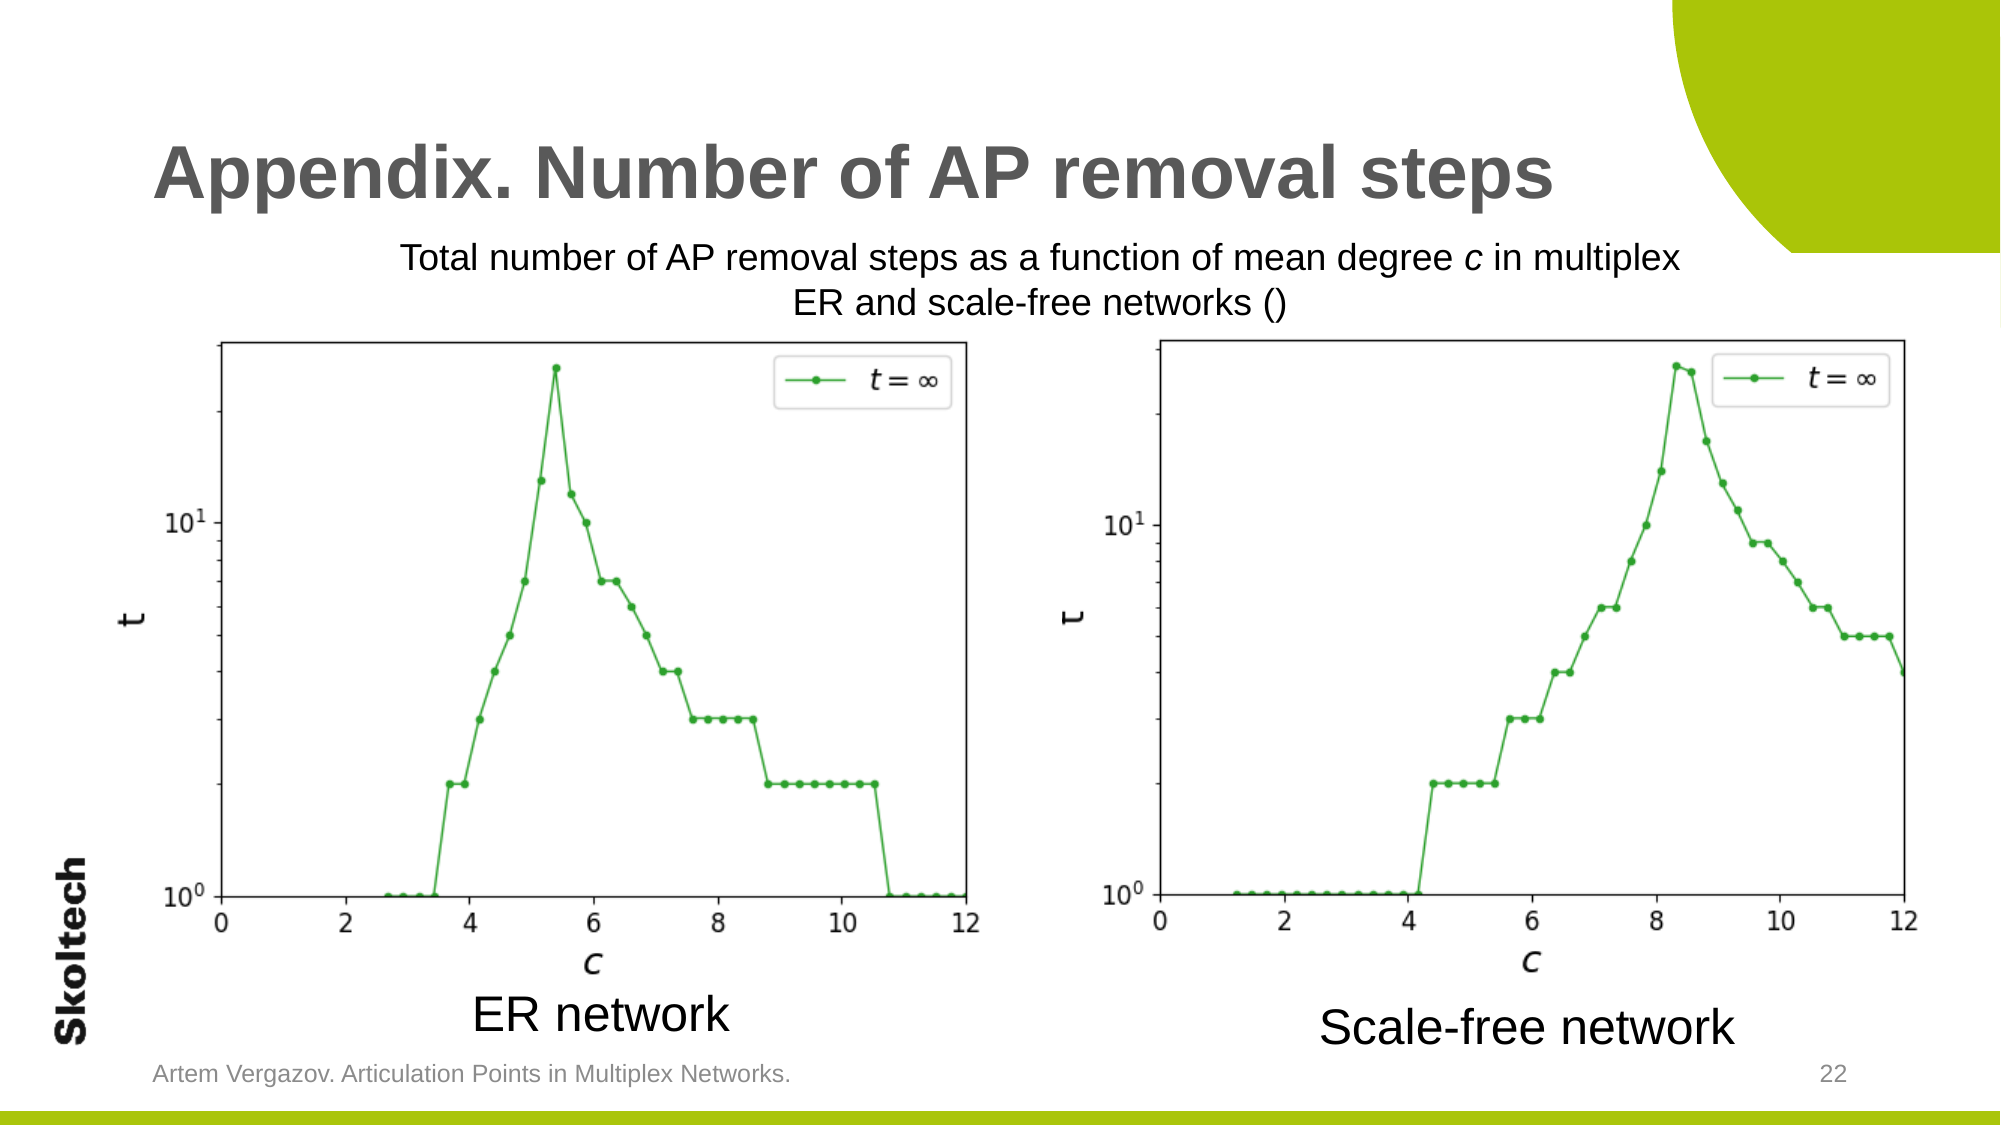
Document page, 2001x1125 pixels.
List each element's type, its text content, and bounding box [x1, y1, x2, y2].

title Appendix. Number of AP removal steps [137, 59, 1863, 253]
slide_number 22 [1412, 1042, 1863, 1103]
text_box ER network [457, 984, 868, 1049]
picture [54, 853, 86, 1050]
text_box Scale-free network [1303, 986, 1773, 1062]
footer Artem Vergazov. Articulation Points in Multiplex Networks. [137, 1042, 1338, 1103]
picture [101, 253, 2000, 976]
